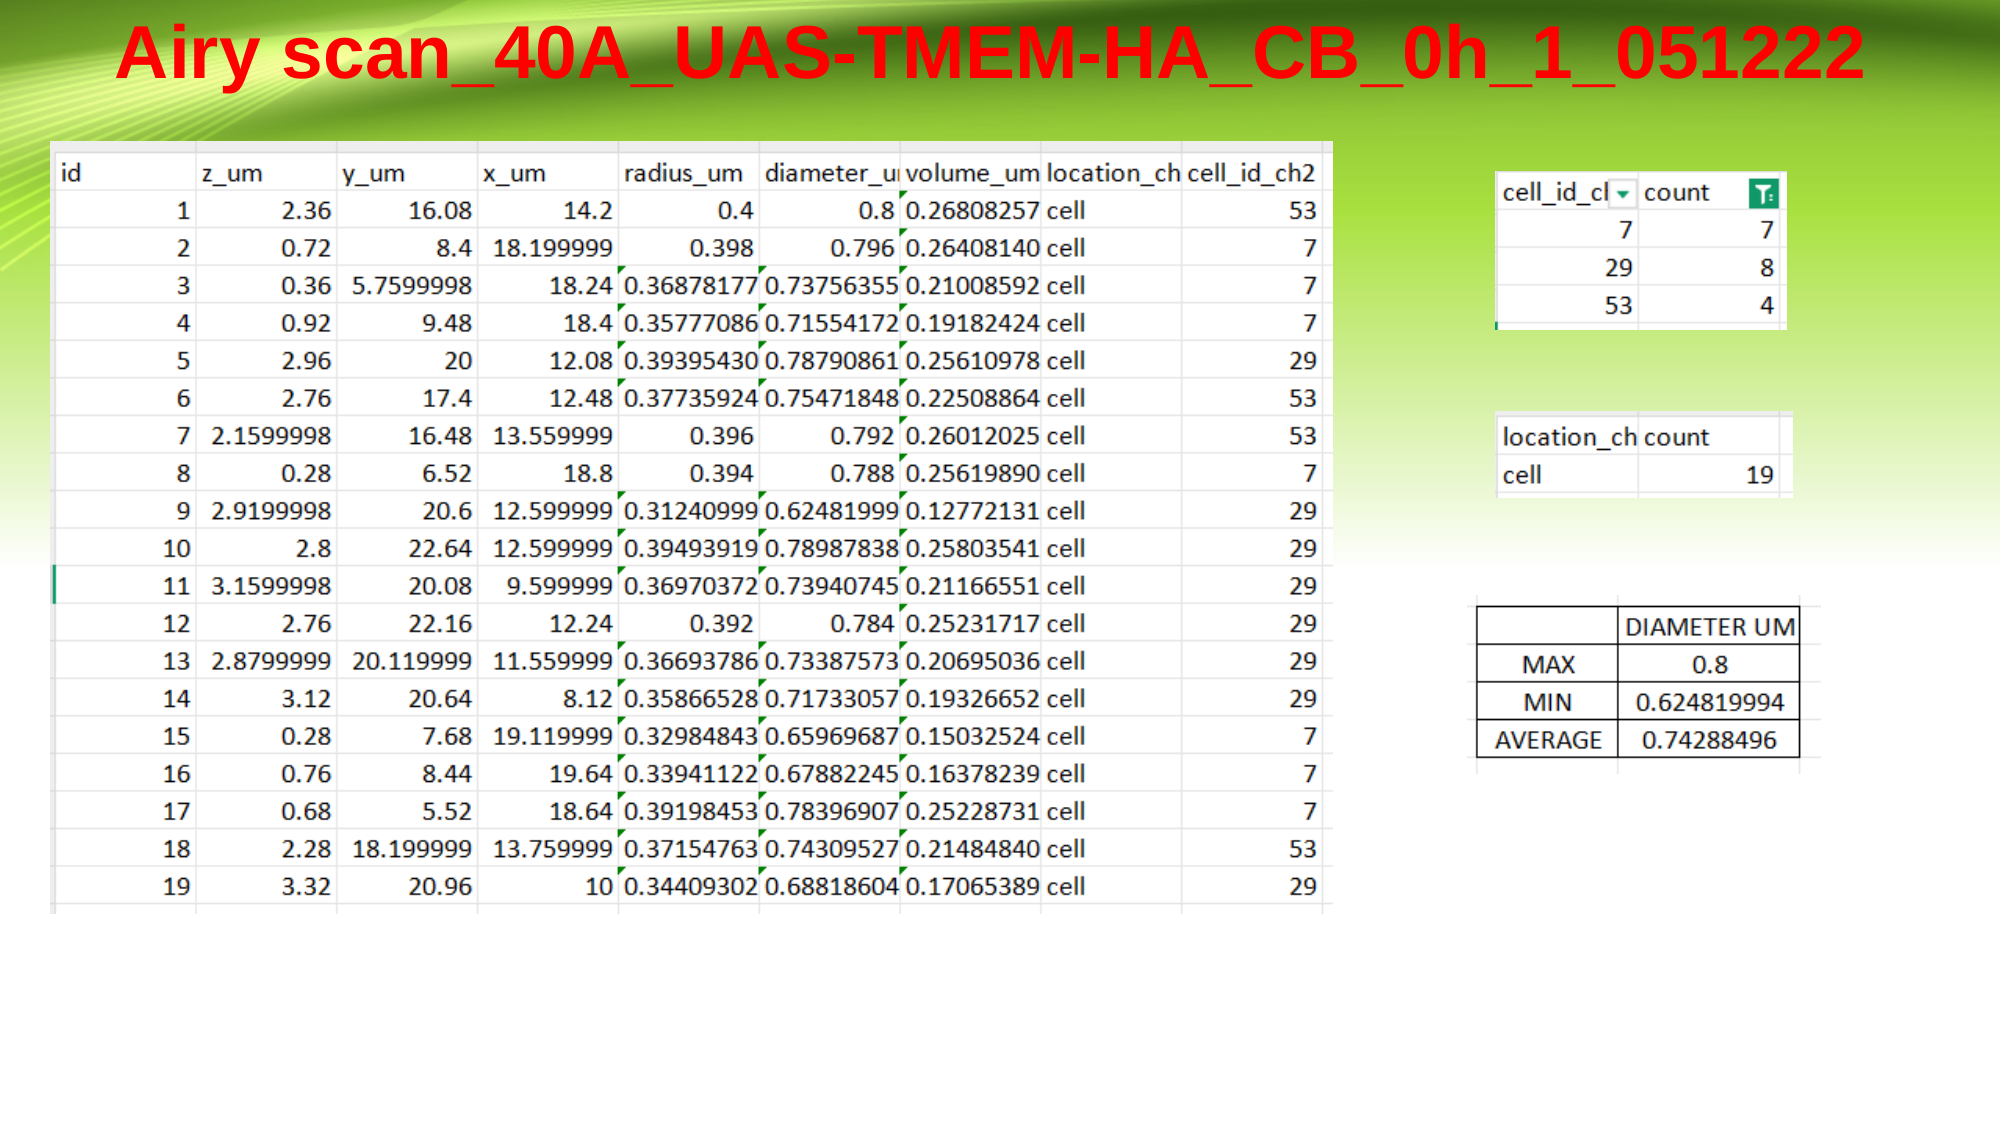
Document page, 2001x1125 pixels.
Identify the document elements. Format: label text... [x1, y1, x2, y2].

picture [0, 0, 2000, 1125]
title Airy scan_40A_UAS-TMEM-HA_CB_0h_1_051222 [99, 30, 1901, 157]
